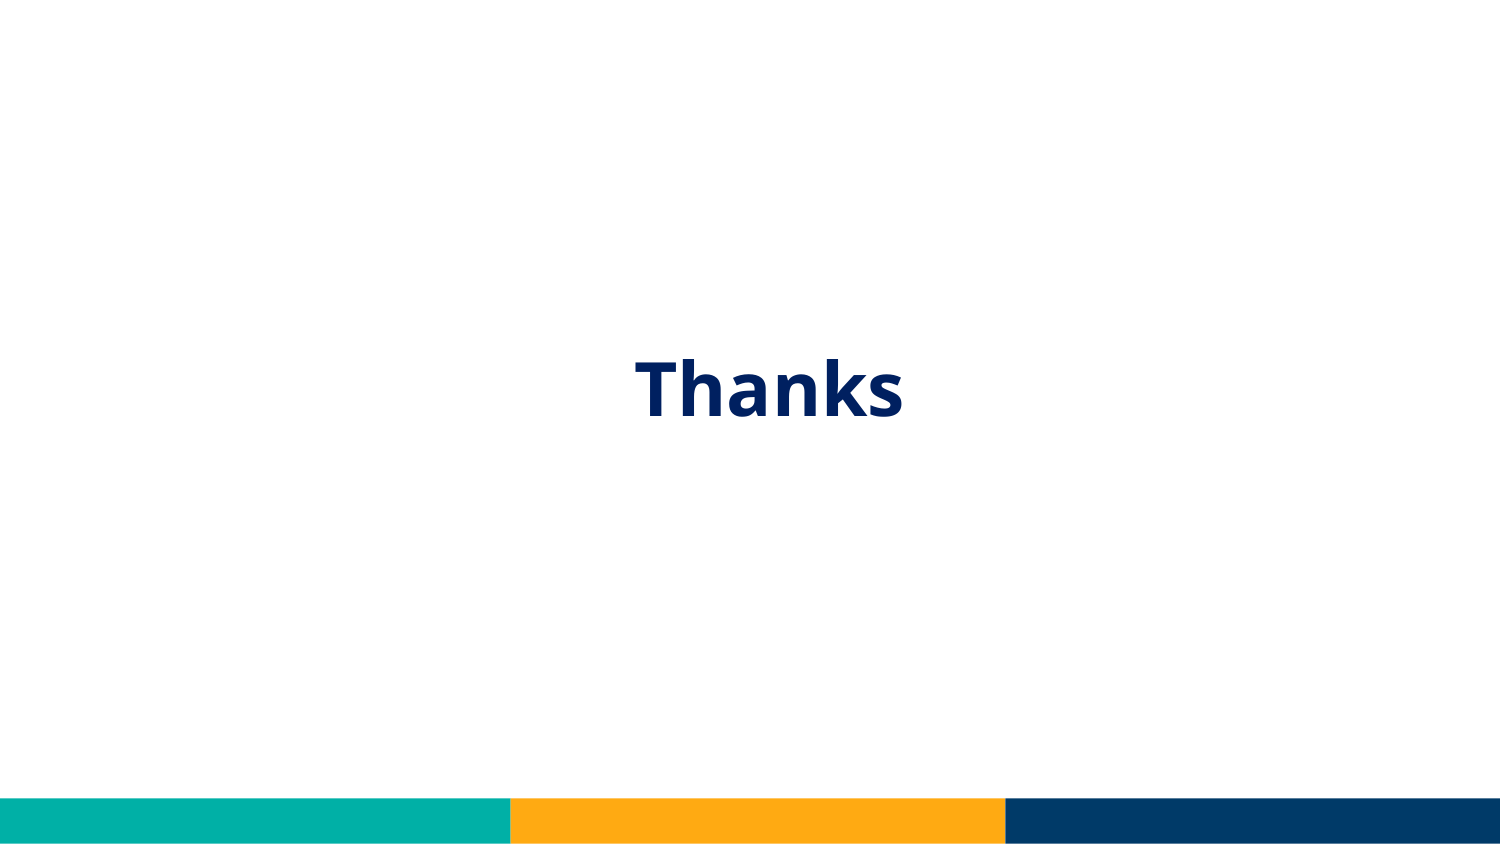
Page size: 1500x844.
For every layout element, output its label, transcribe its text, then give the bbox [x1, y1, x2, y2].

title Thanks [623, 310, 1500, 474]
